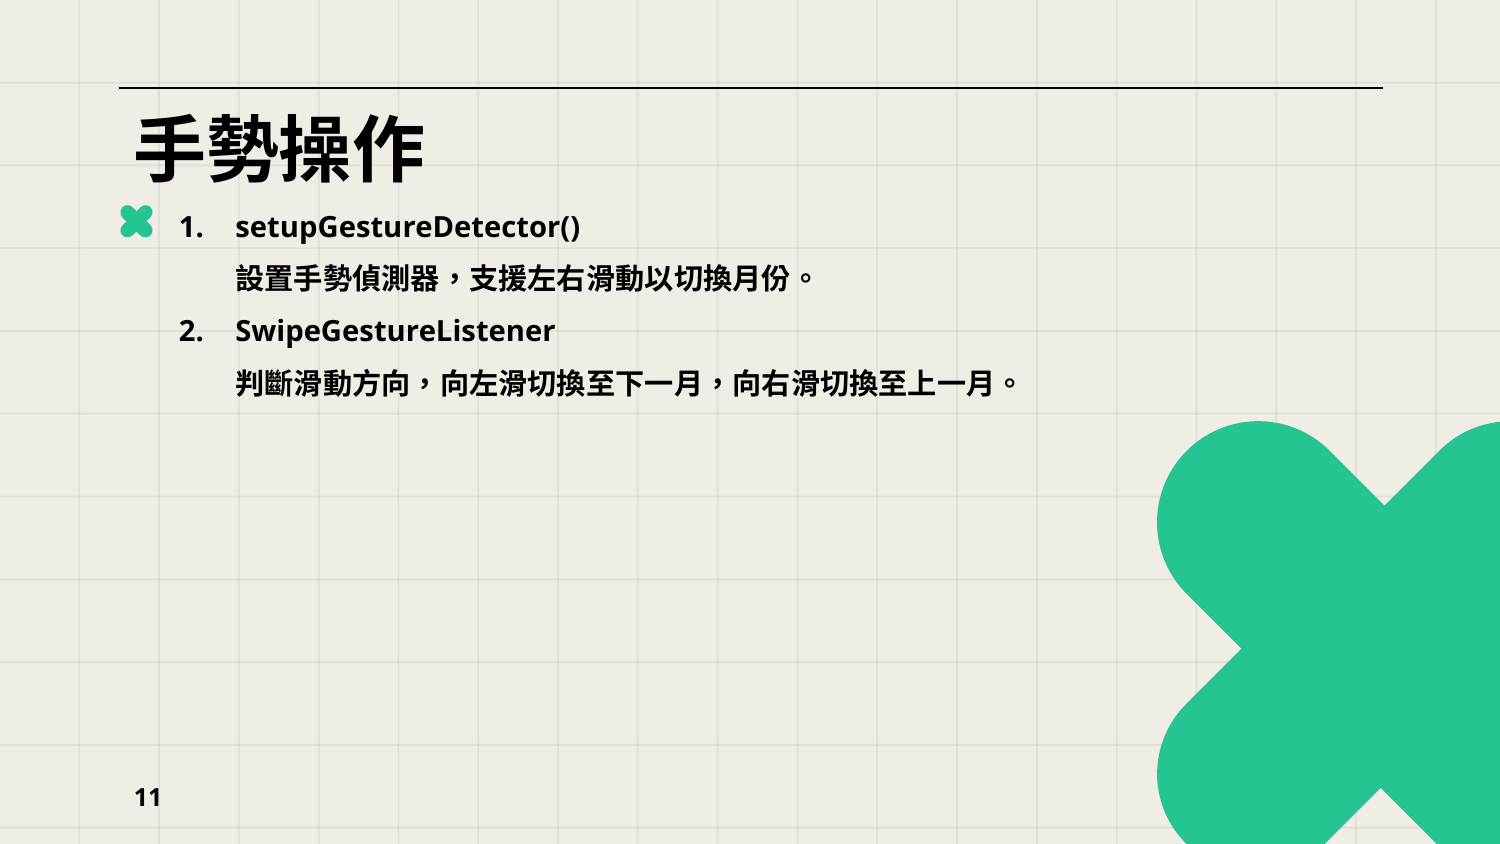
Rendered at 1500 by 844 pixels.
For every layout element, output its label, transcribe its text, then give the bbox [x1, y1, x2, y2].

slide_number 11 [119, 766, 209, 831]
text_box setupGestureDetector() 設置手勢偵測器，支援左右滑動以切換月份。 SwipeGestureListener 判斷滑動方向，向左滑切換至下一月，向右滑切換至上一月。 [164, 182, 1381, 408]
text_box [116, 201, 156, 241]
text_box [1114, 378, 1500, 844]
title 手勢操作 [118, 88, 1382, 183]
